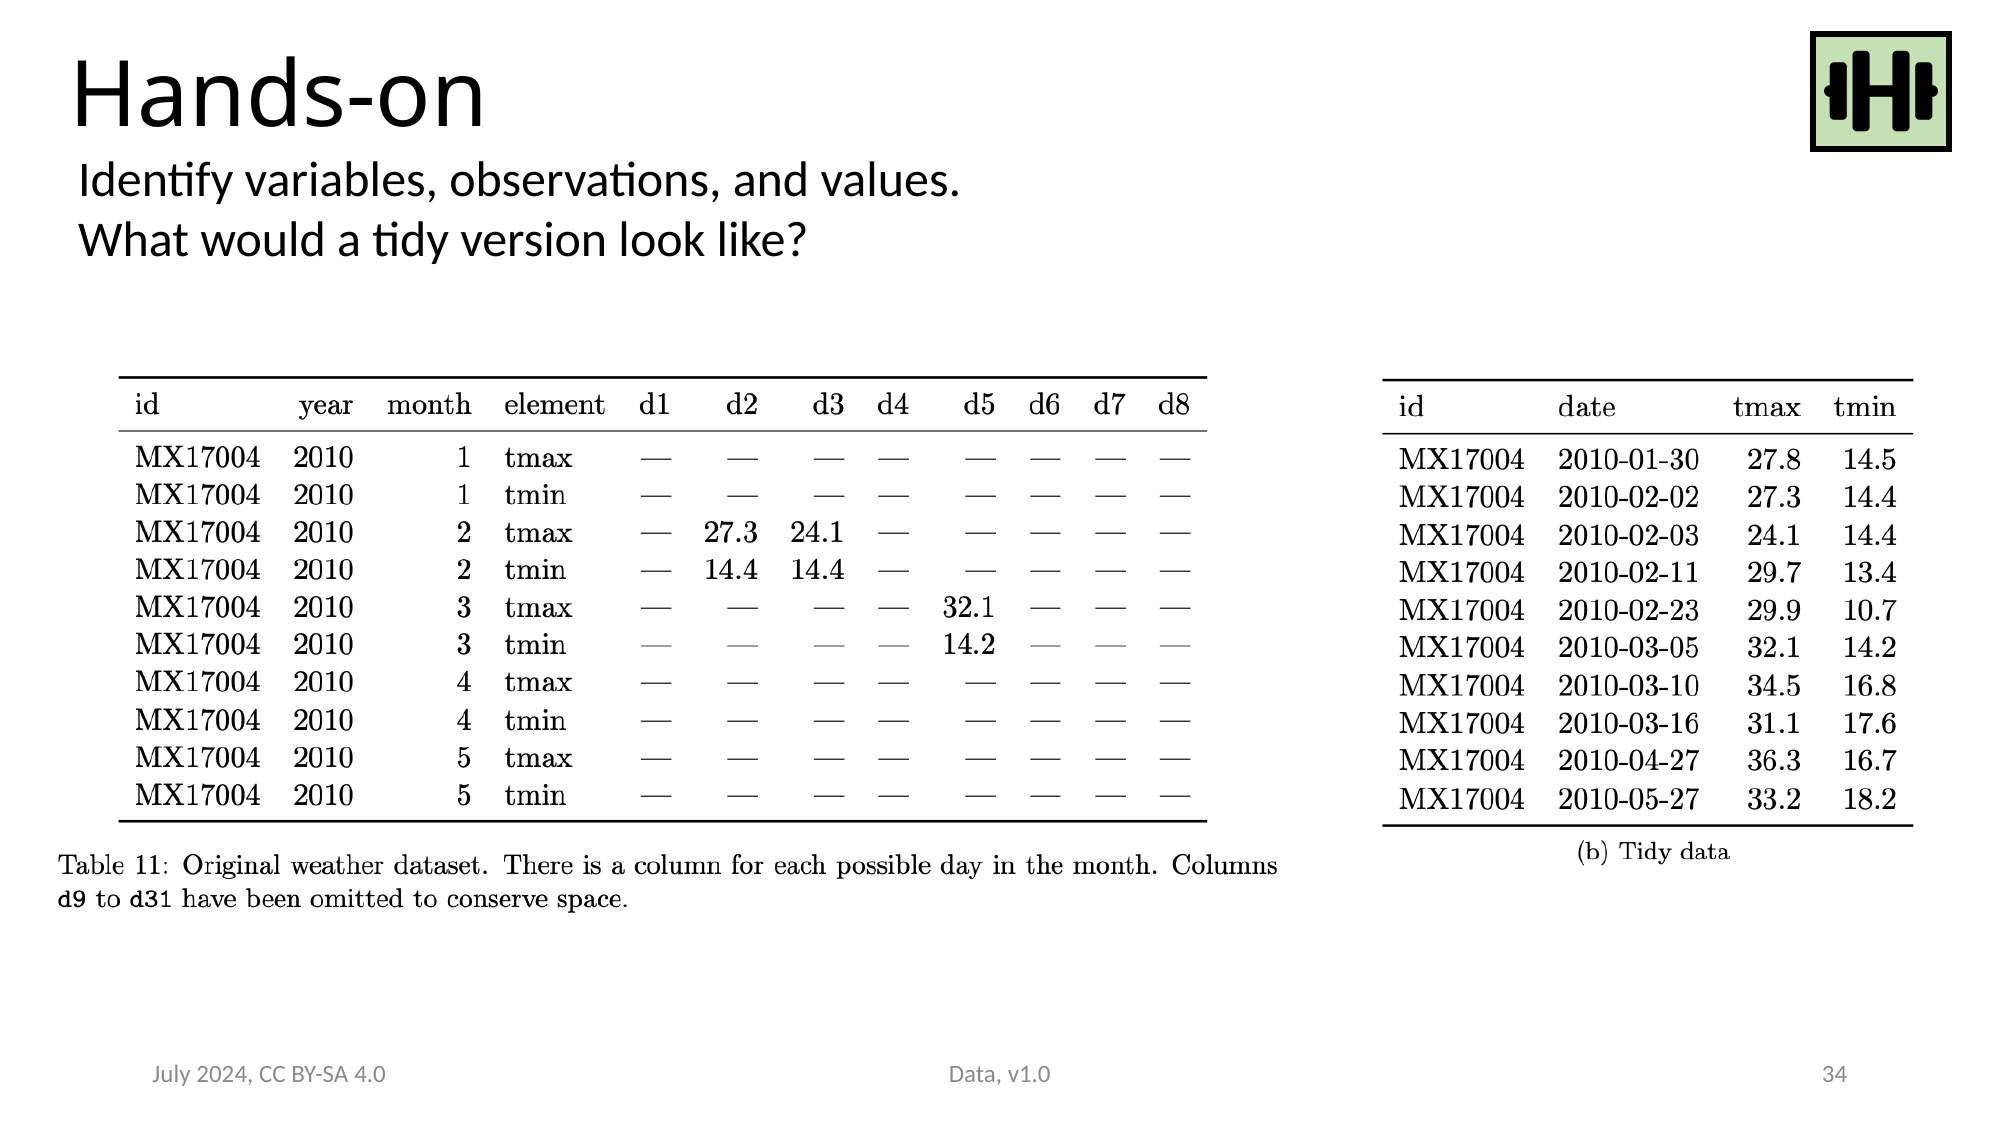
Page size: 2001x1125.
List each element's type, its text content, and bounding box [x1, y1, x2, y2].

title Hands-on [55, 23, 1934, 172]
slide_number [137, 1042, 588, 1103]
slide_number 34 [1412, 1042, 1863, 1103]
picture [1824, 45, 1938, 137]
text_box Identify variables, observations, and values. What would a tidy version look like? [63, 139, 1044, 275]
picture [52, 345, 1328, 949]
footer Data, v1.0 [662, 1042, 1338, 1103]
picture [1354, 345, 1925, 882]
text_box [1812, 33, 1950, 150]
